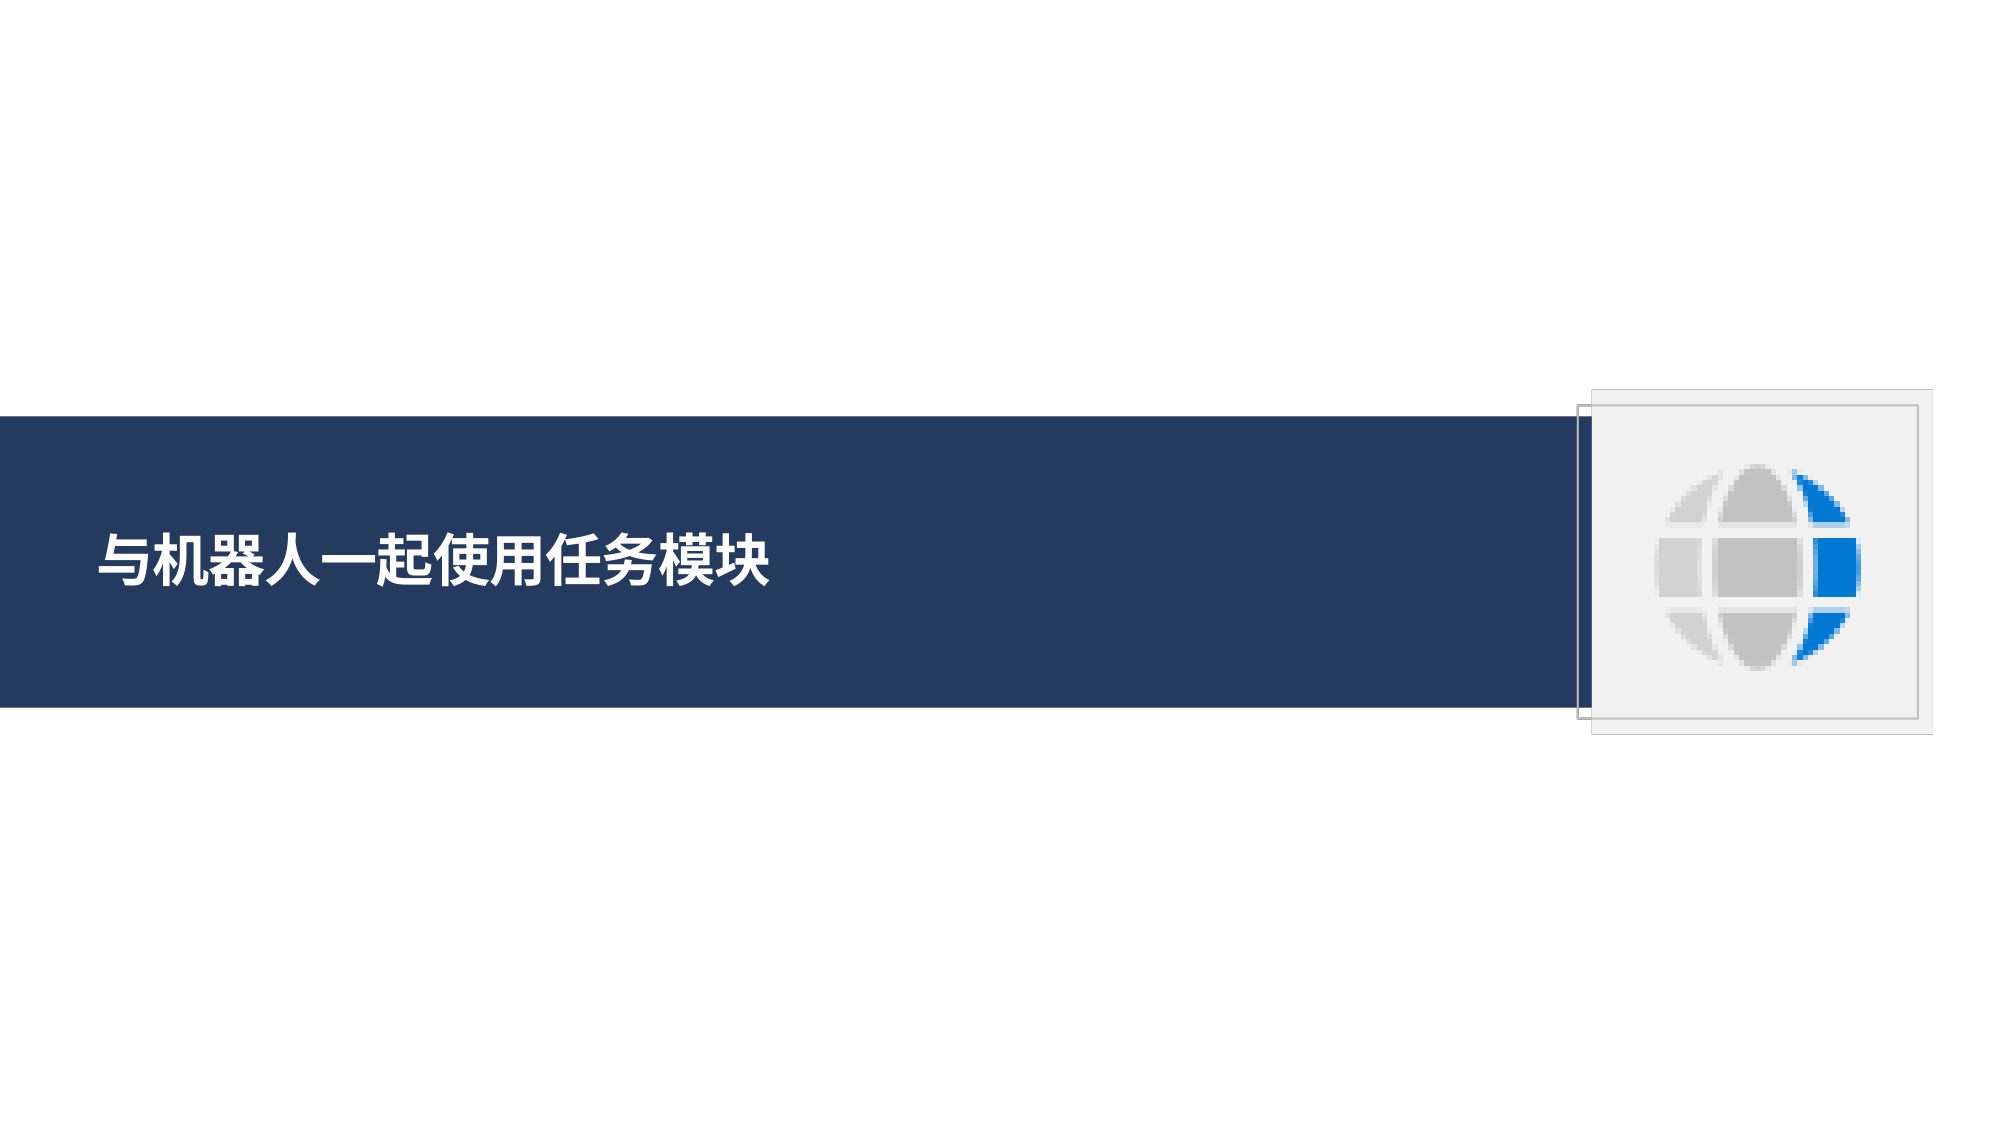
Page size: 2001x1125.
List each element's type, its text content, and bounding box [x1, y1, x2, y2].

title 与机器人一起使用任务模块 [96, 531, 1549, 594]
picture [0, 0, 2001, 1125]
